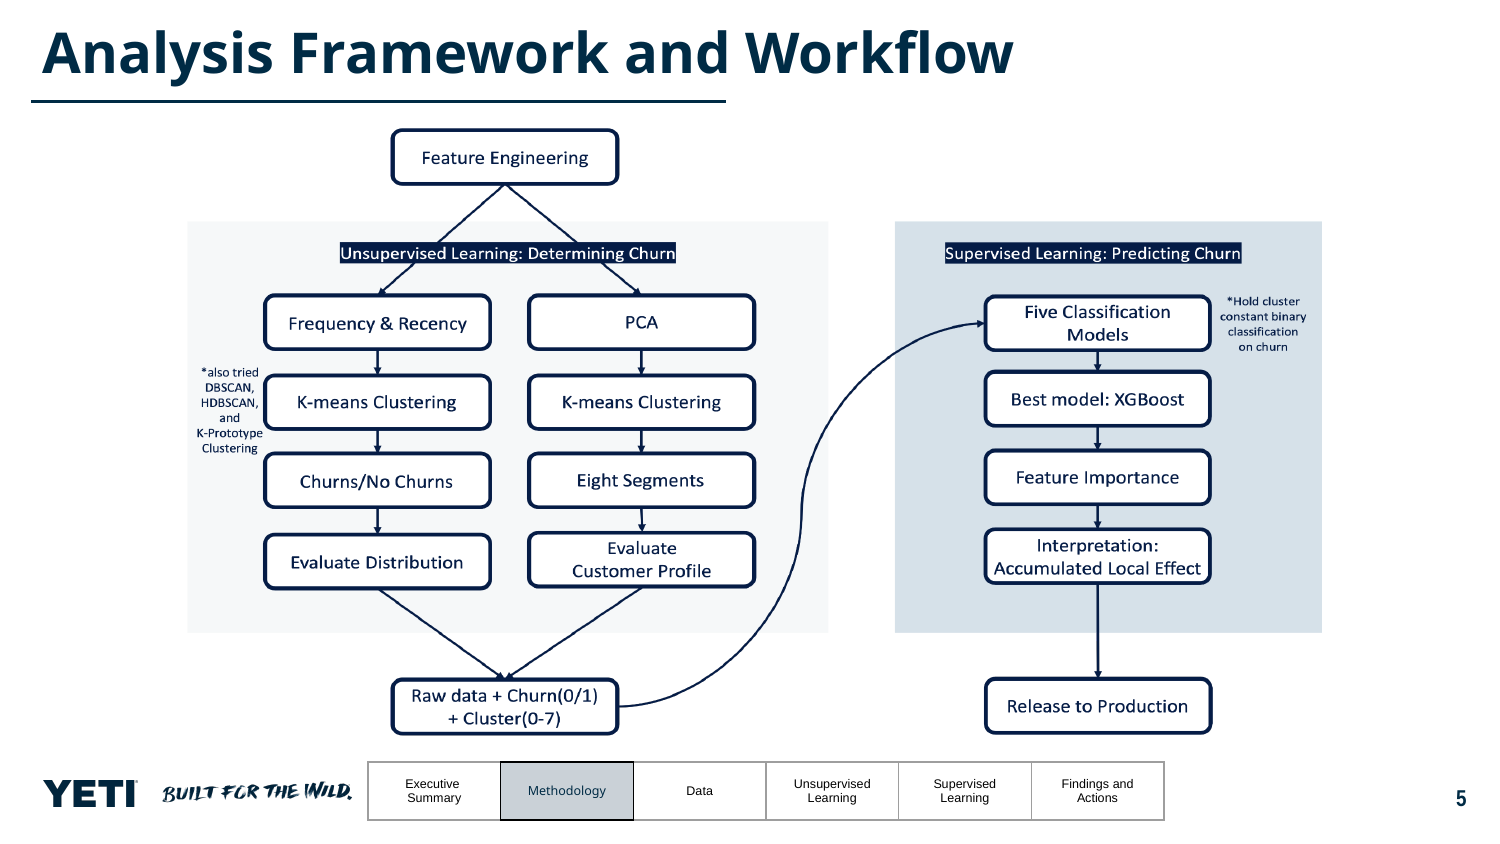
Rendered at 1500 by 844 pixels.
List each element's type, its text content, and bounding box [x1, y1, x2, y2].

picture [178, 127, 1322, 741]
table_header Methodology [501, 763, 633, 819]
table_header Executive Summary [369, 763, 500, 819]
picture [43, 757, 385, 826]
table_header Supervised Learning [899, 763, 1031, 819]
table_header Findings and Actions [1032, 763, 1163, 819]
table_header Unsupervised Learning [767, 763, 898, 819]
table_header Data [634, 763, 765, 819]
title Analysis Framework and Workflow [31, 4, 1478, 94]
